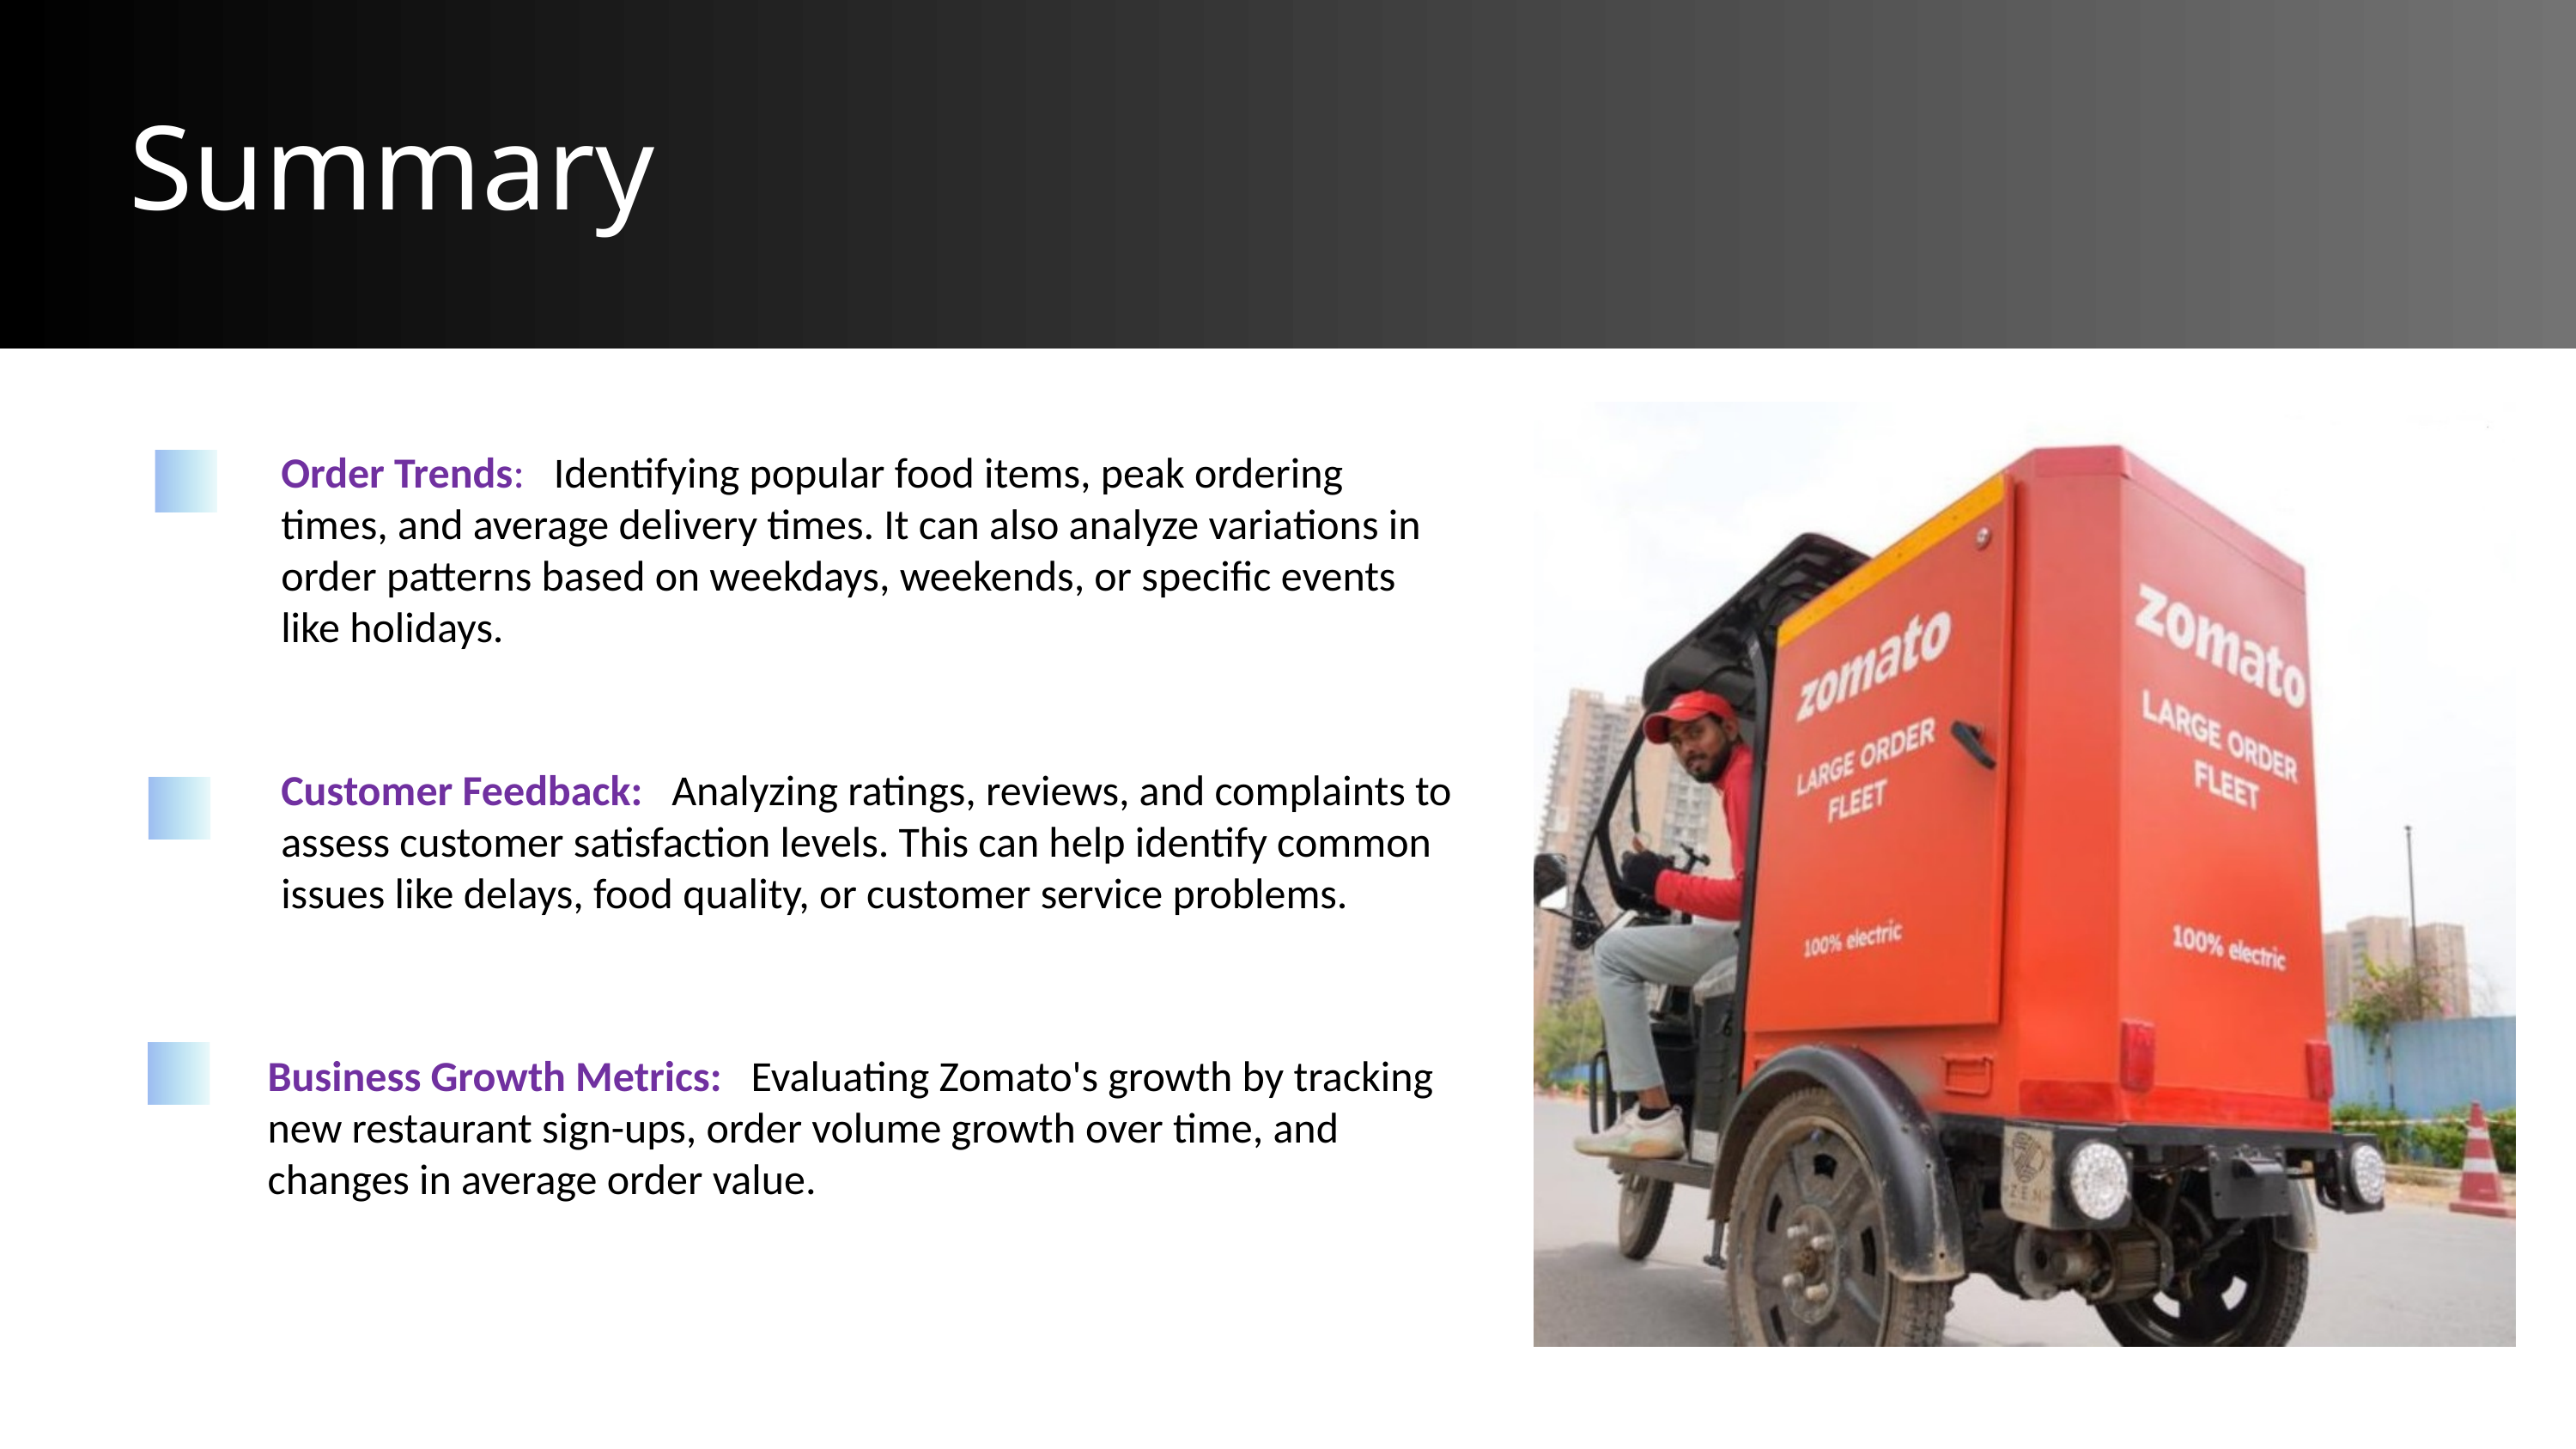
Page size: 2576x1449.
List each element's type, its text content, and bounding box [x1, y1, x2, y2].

text_box Business Growth Metrics: Evaluating Zomato's growth by tracking new restaurant sign-ups, order volume growth over time, and changes in average order value. [254, 1042, 1500, 1210]
text_box [148, 1042, 210, 1105]
text_box [148, 394, 1374, 460]
picture [1534, 402, 2516, 1347]
text_box [148, 777, 211, 840]
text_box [0, 0, 2576, 349]
text_box Customer Feedback: Analyzing ratings, reviews, and complaints to assess customer satisfaction levels. This can help identify common issues like delays, food quality, or customer service problems. [268, 756, 1514, 924]
text_box Order Trends: Identifying popular food items, peak ordering times, and average delivery times. It can also analyze variations in order patterns based on weekdays, weekends, or specific events like holidays. [268, 439, 1437, 658]
text_box [155, 460, 217, 512]
